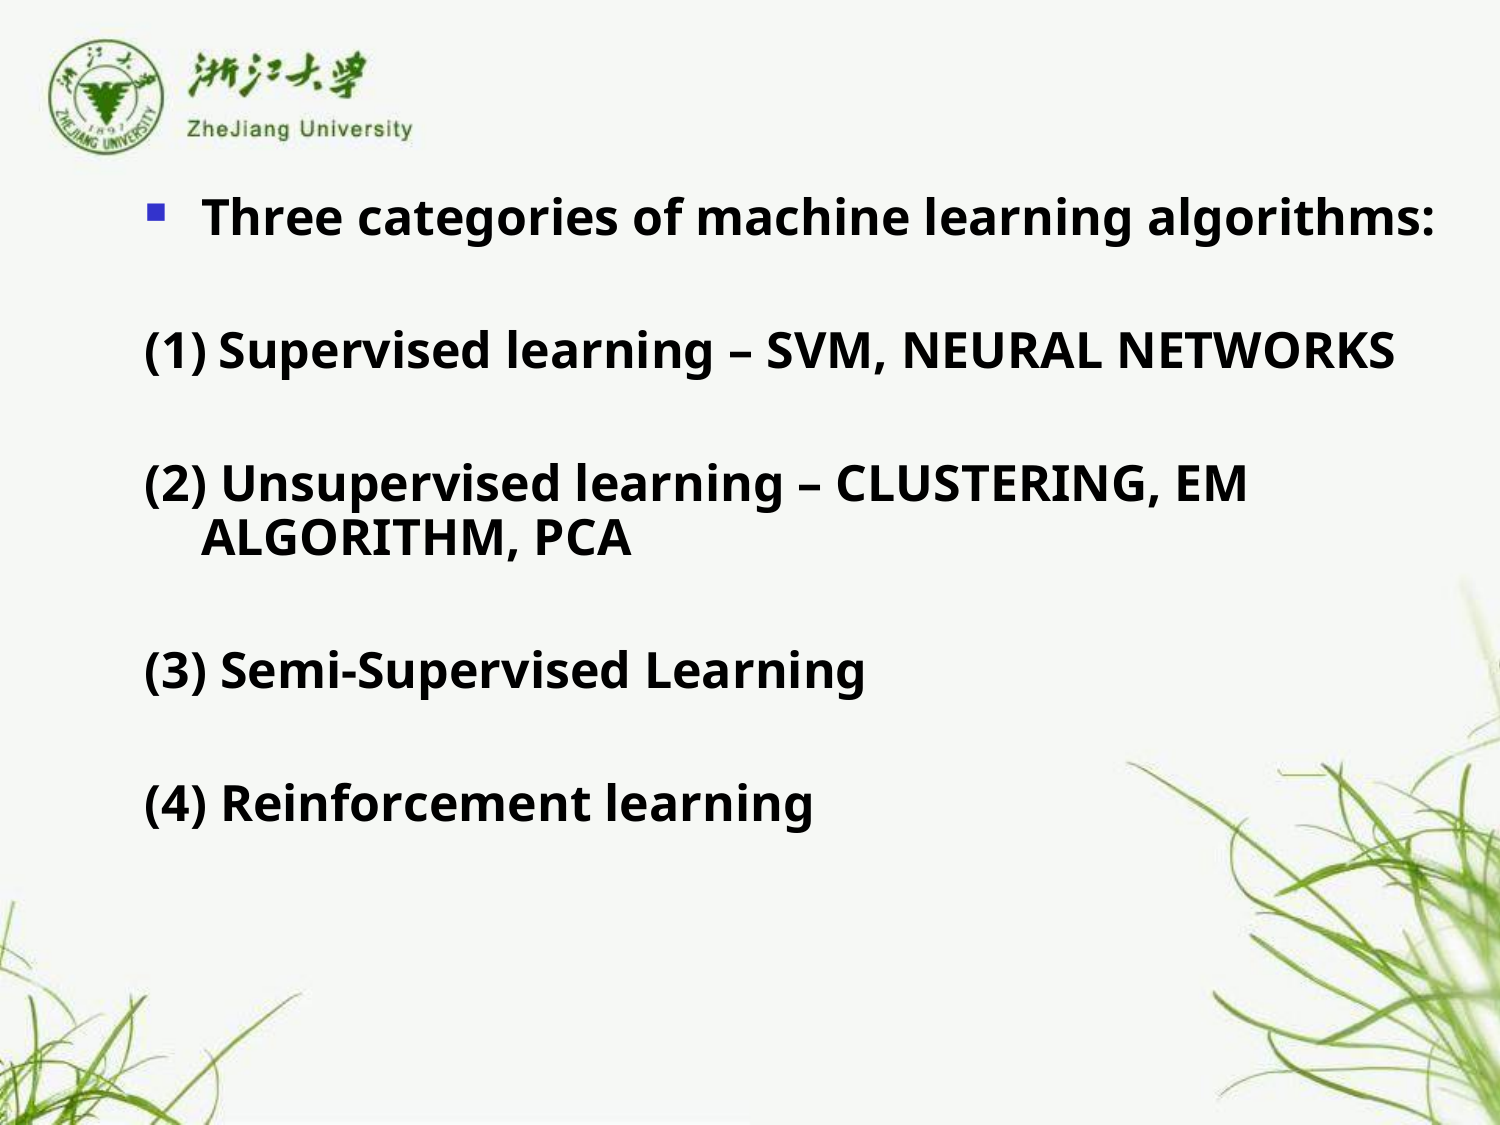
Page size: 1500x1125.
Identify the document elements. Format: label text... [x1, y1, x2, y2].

list Three categories of machine learning algorithms: (1) Supervised learning – SVM, NEURAL NETWORKS (2) Unsupervised learning – CLUSTERING, EM ALGORITHM, PCA (3) Semi-Supervised Learning (4) Reinforcement learning [129, 184, 1469, 941]
picture [0, 0, 1500, 1125]
